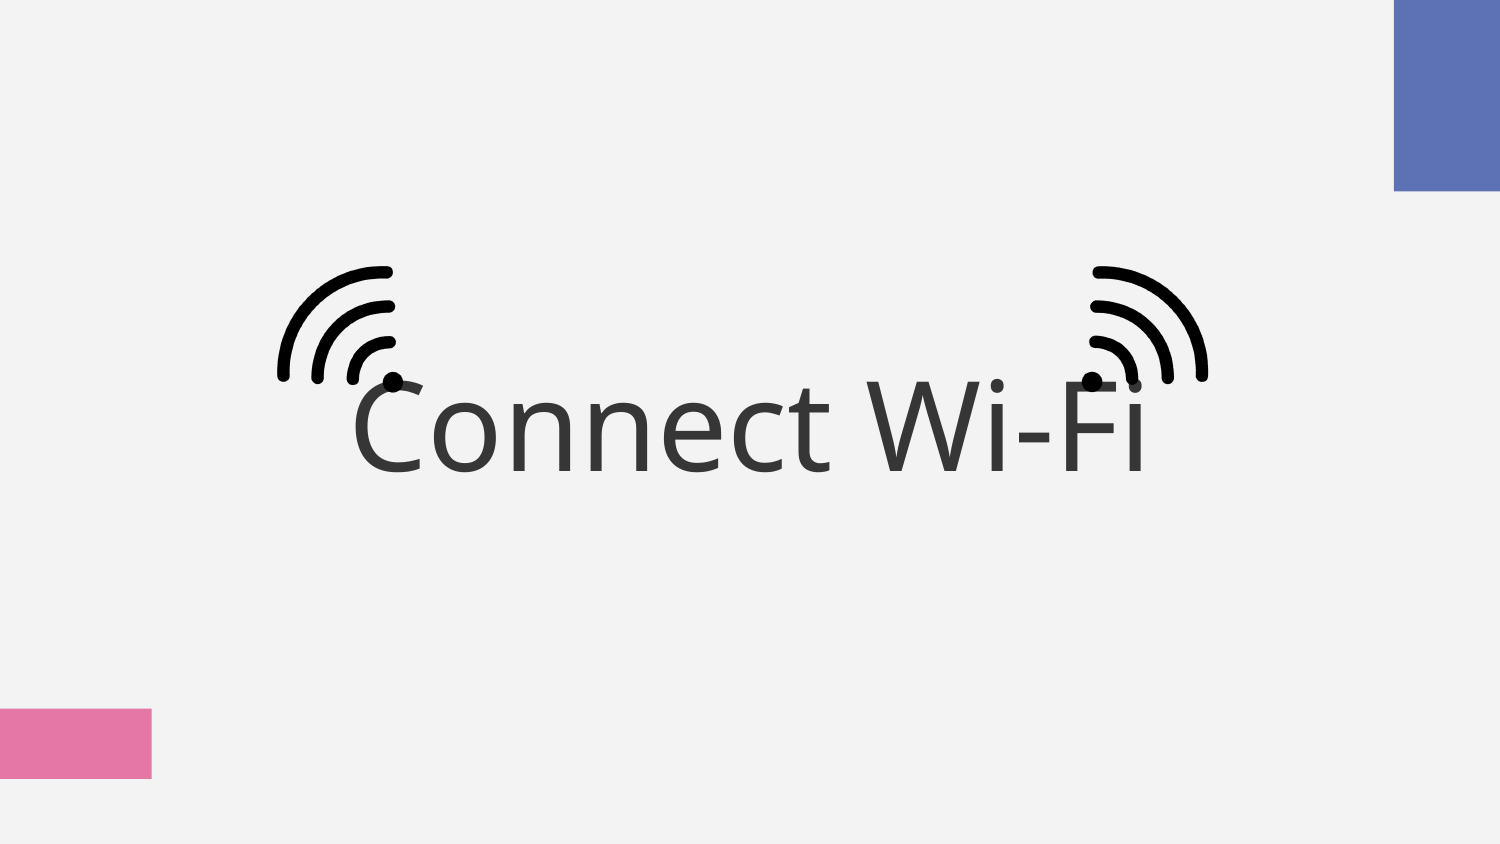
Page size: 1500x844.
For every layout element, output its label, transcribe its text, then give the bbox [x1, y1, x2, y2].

picture [243, 232, 465, 455]
title Connect Wi-Fi [51, 374, 1449, 469]
picture [1020, 232, 1242, 455]
